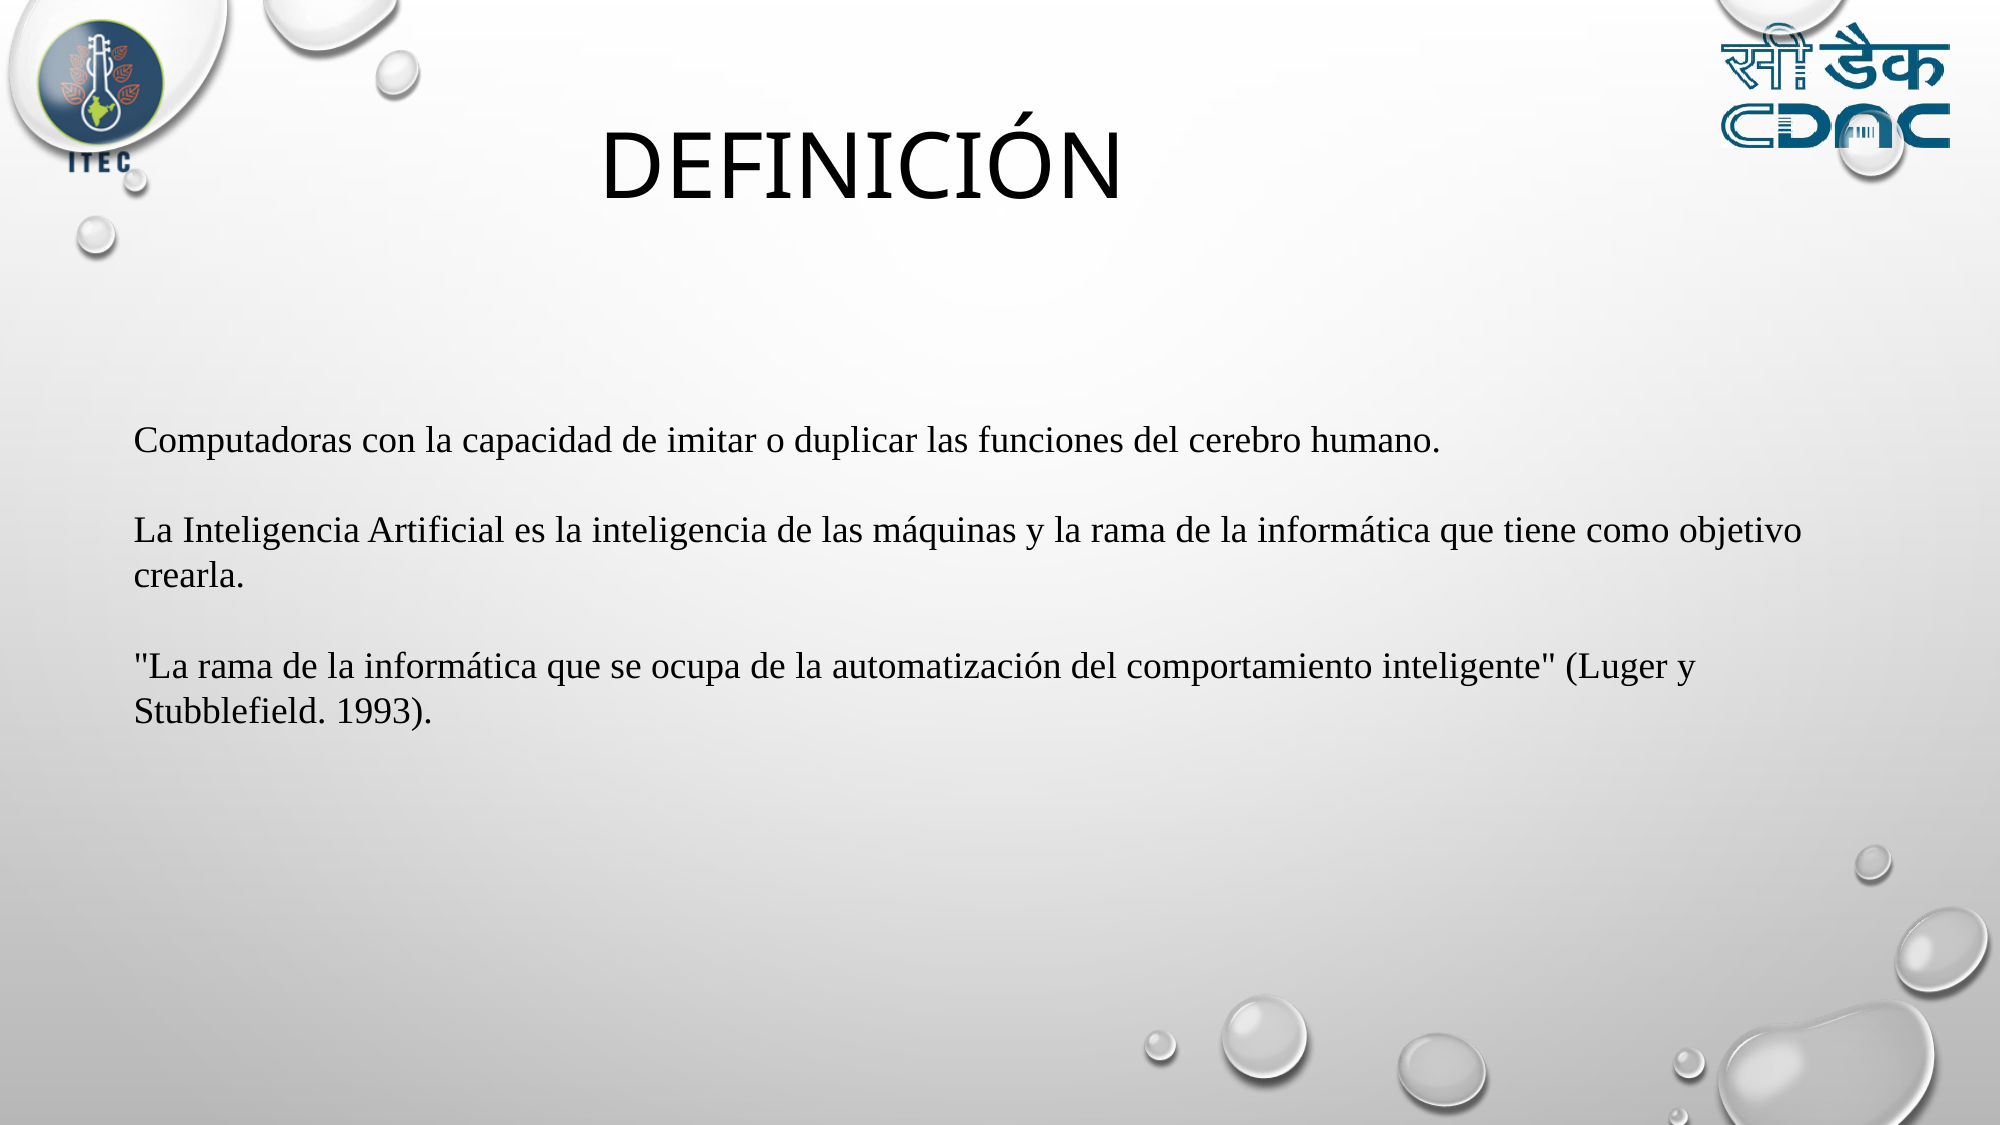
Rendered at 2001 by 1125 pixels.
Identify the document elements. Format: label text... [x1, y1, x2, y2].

text_box Computadoras con la capacidad de imitar o duplicar las funciones del cerebro humano. La Inteligencia Artificial es la inteligencia de las máquinas y la rama de la informática que tiene como objetivo crearla. "La rama de la informática que se ocupa de la automatización del comportamiento inteligente" (Luger y Stubblefield. 1993). [89, 412, 1973, 732]
picture [0, 0, 2000, 1125]
text_box DEFINICIÓN [0, 59, 1725, 278]
